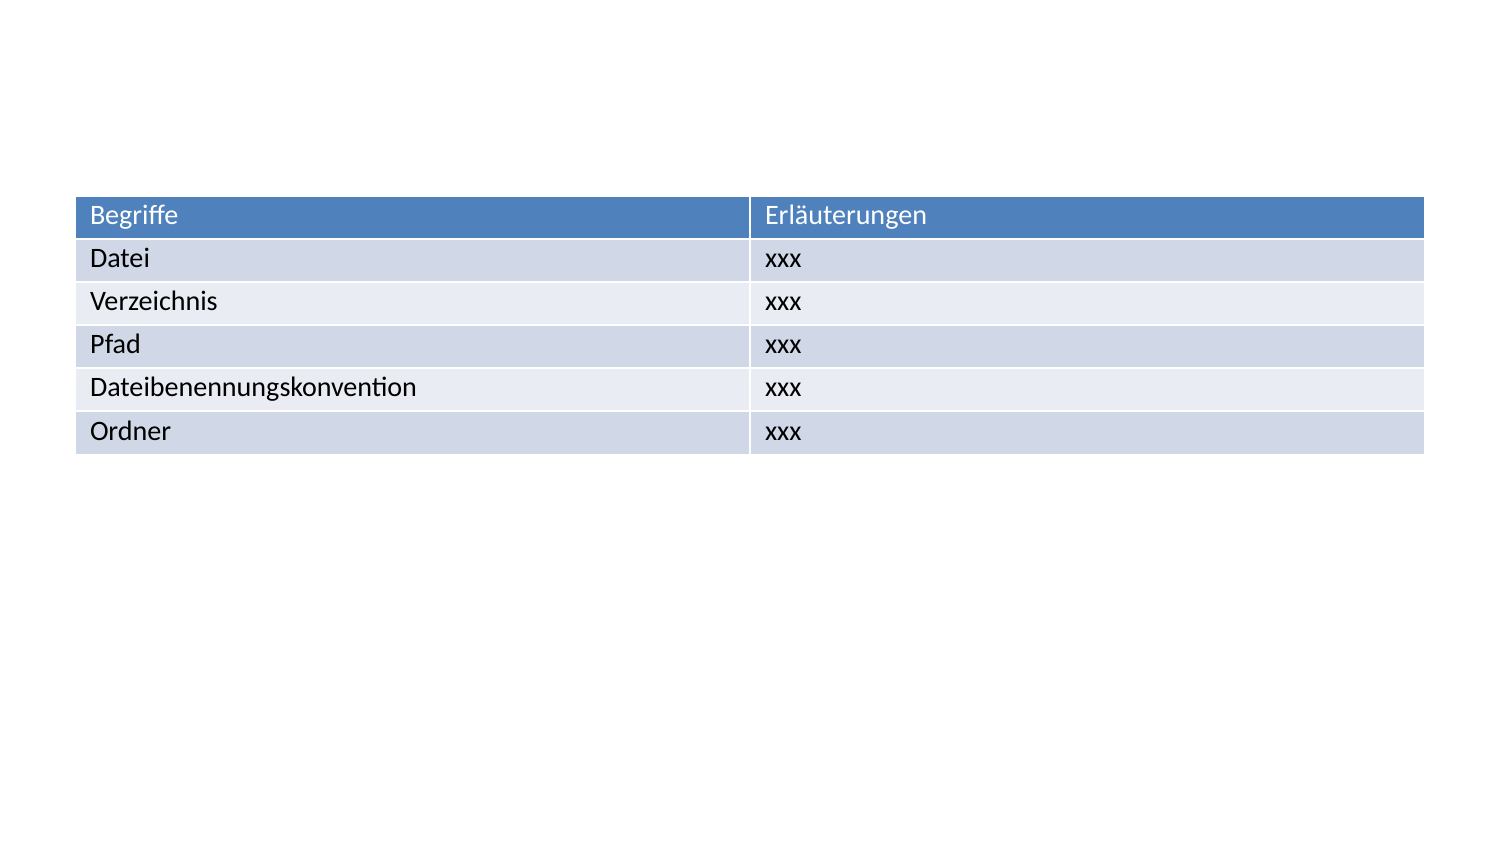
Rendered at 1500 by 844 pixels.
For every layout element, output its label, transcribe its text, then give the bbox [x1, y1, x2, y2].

table_cell Pfad [76, 326, 749, 367]
table_cell xxx [751, 369, 1424, 410]
table_cell xxx [751, 283, 1424, 324]
table_cell xxx [751, 412, 1424, 454]
table_cell Verzeichnis [76, 283, 749, 324]
table_cell Dateibenennungskonvention [76, 369, 749, 410]
table_cell Datei [76, 240, 749, 281]
table_cell xxx [751, 326, 1424, 367]
table_cell xxx [751, 240, 1424, 281]
table_cell Ordner [76, 412, 749, 454]
table_header Begriffe [76, 197, 749, 238]
table_header Erläuterungen [751, 197, 1424, 238]
